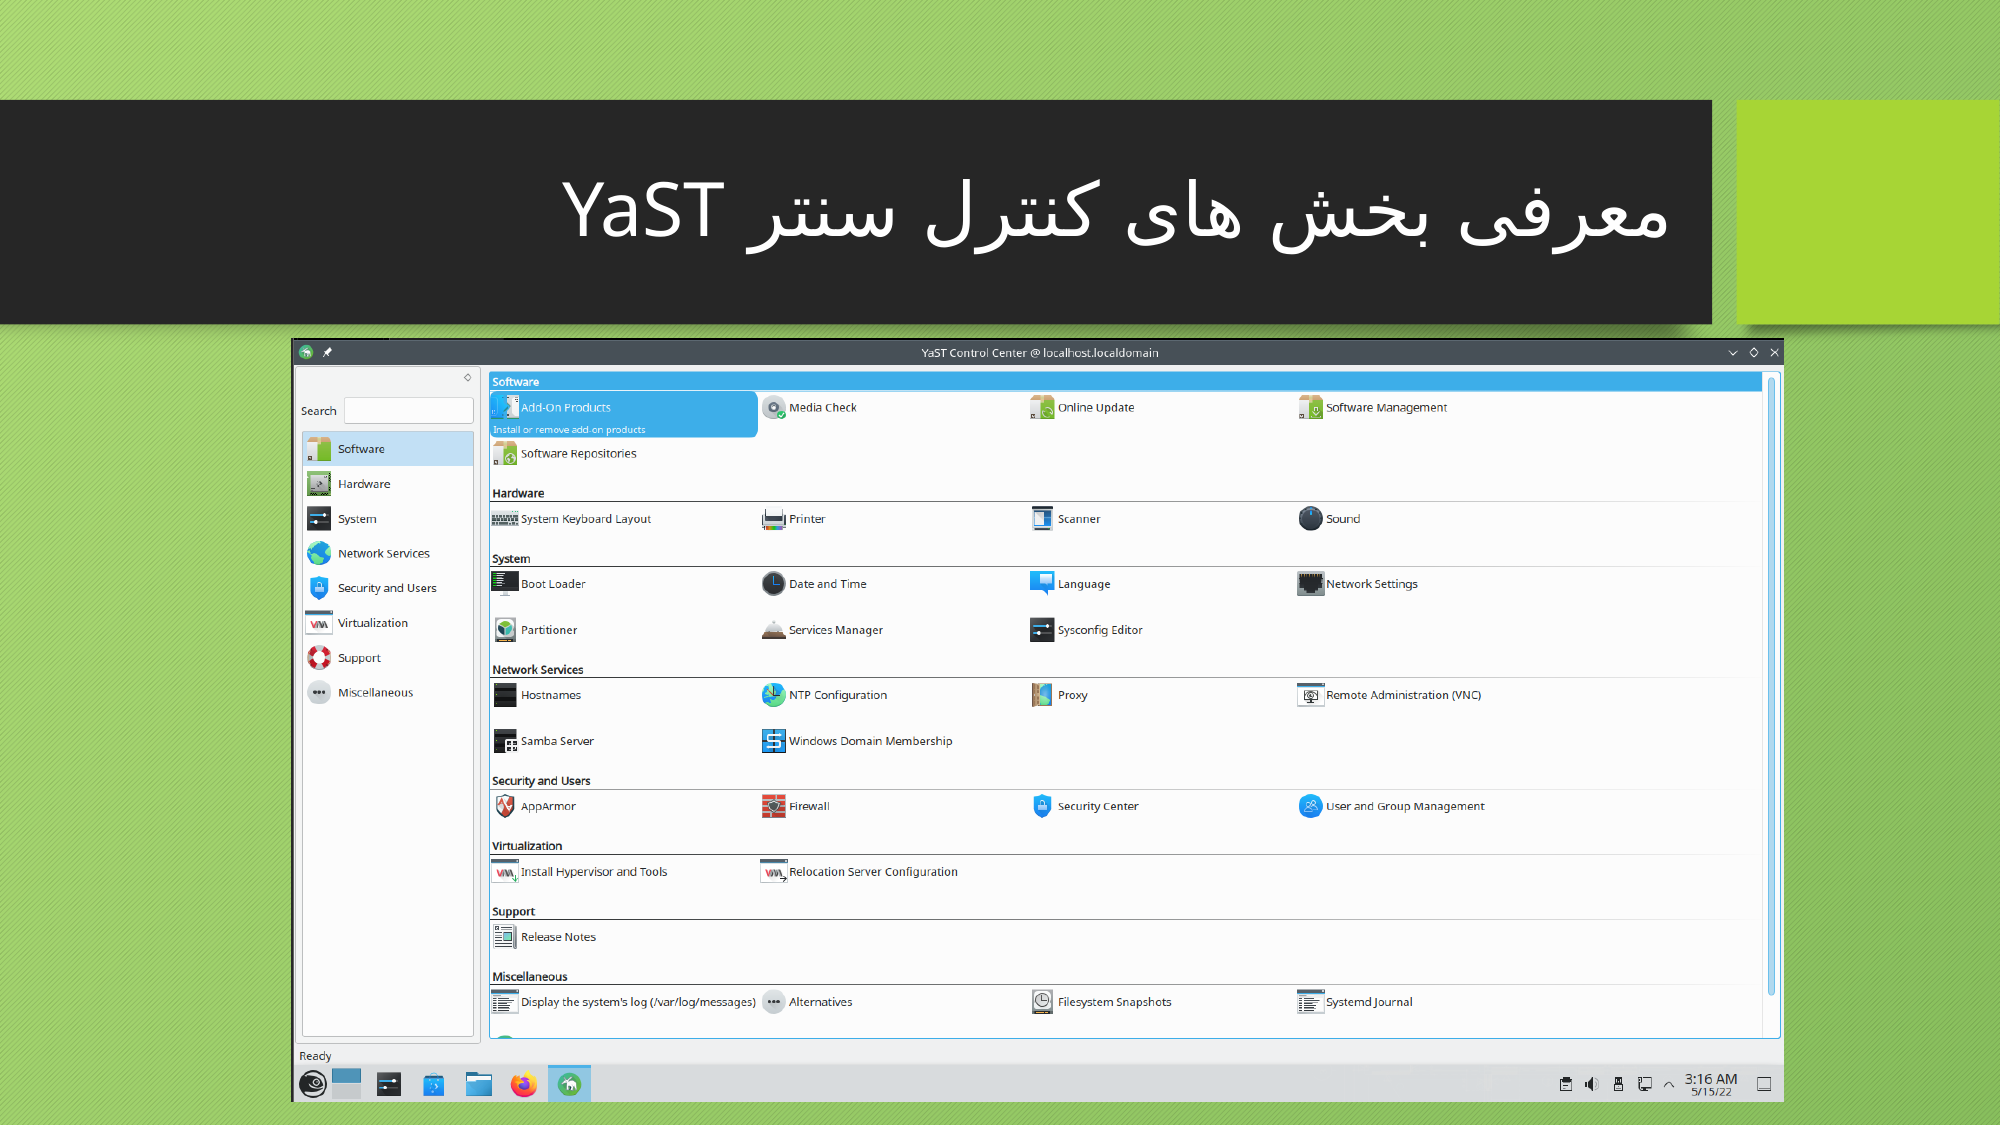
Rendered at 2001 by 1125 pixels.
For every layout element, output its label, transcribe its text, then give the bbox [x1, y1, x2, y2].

title معرفی بخش های کنترل سنتر YaST [111, 123, 1689, 301]
picture [0, 325, 2000, 1102]
